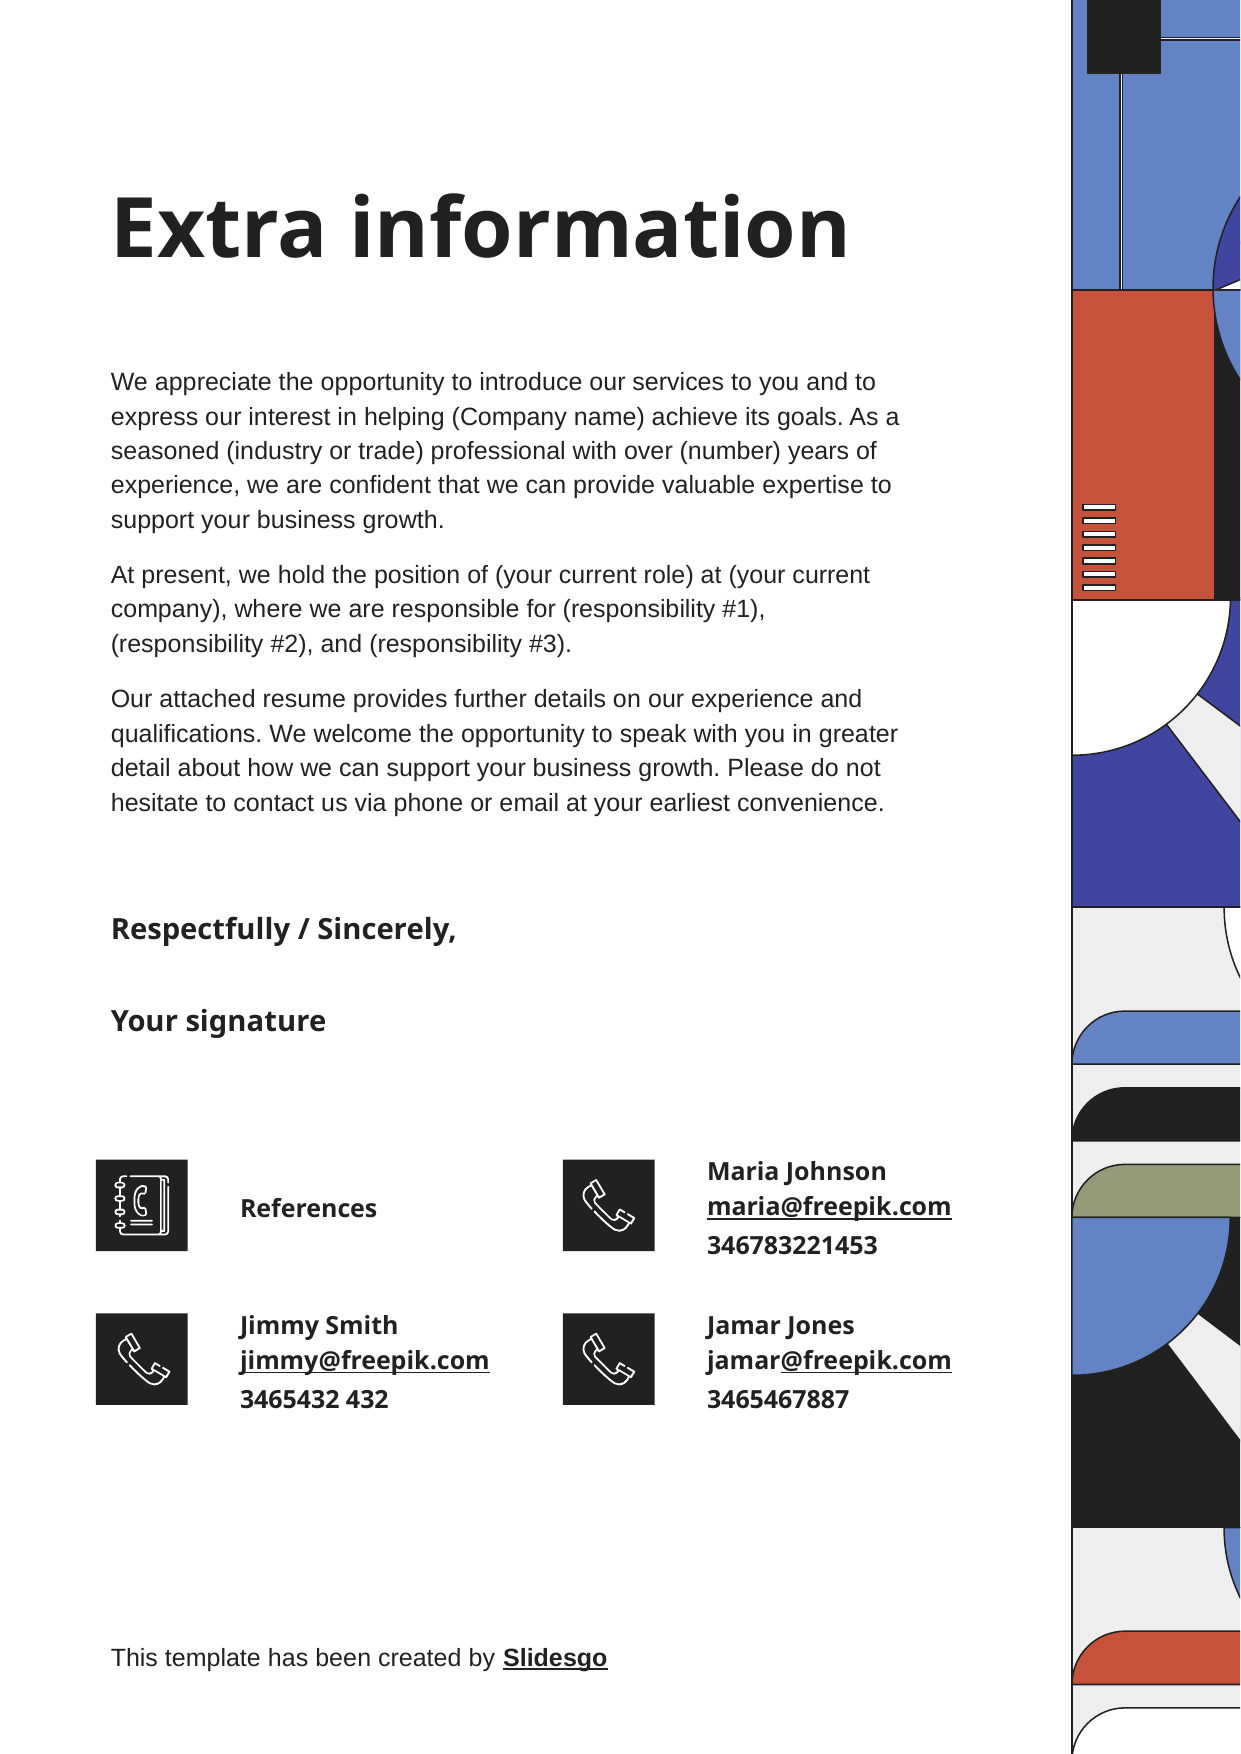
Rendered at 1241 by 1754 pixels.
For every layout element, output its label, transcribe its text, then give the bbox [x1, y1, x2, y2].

text_box [582, 1332, 636, 1386]
text_box References [225, 1143, 549, 1267]
text_box Maria Johnson maria@freepik.com 346783221453 [692, 1143, 1015, 1267]
text_box Jimmy Smith jimmy@freepik.com 3465432 432 [225, 1297, 549, 1421]
text_box [562, 1313, 655, 1405]
text_box Jamar Jones jamar@freepik.com 3465467887 [692, 1297, 1015, 1421]
text_box Respectfully / Sincerely, [95, 900, 965, 960]
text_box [114, 1175, 170, 1236]
text_box Your signature [95, 960, 965, 1053]
text_box [95, 1159, 188, 1252]
text_box [582, 1179, 636, 1232]
list We appreciate the opportunity to introduce our services to you and to express our interest in helping (Company name) achieve its goals. As a seasoned (industry or trade) professional with over (number) years of experience, we are confident that we can provide valuable expertise to support your business growth. At present, we hold the position of (your current role) at (your current company), where we are responsible for (responsibility #1), (responsibility #2), and (responsibility #3). Our attached resume provides further details on our experience and qualifications. We welcome the opportunity to speak with you in greater detail about how we can support your business growth. Please do not hesitate to contact us via phone or email at your earliest convenience. [95, 346, 926, 846]
title Extra information [95, 159, 926, 283]
text_box This template has been created by Slidesgo [95, 1641, 1145, 1673]
text_box [562, 1159, 655, 1252]
text_box [117, 1332, 171, 1386]
text_box [95, 1313, 188, 1405]
